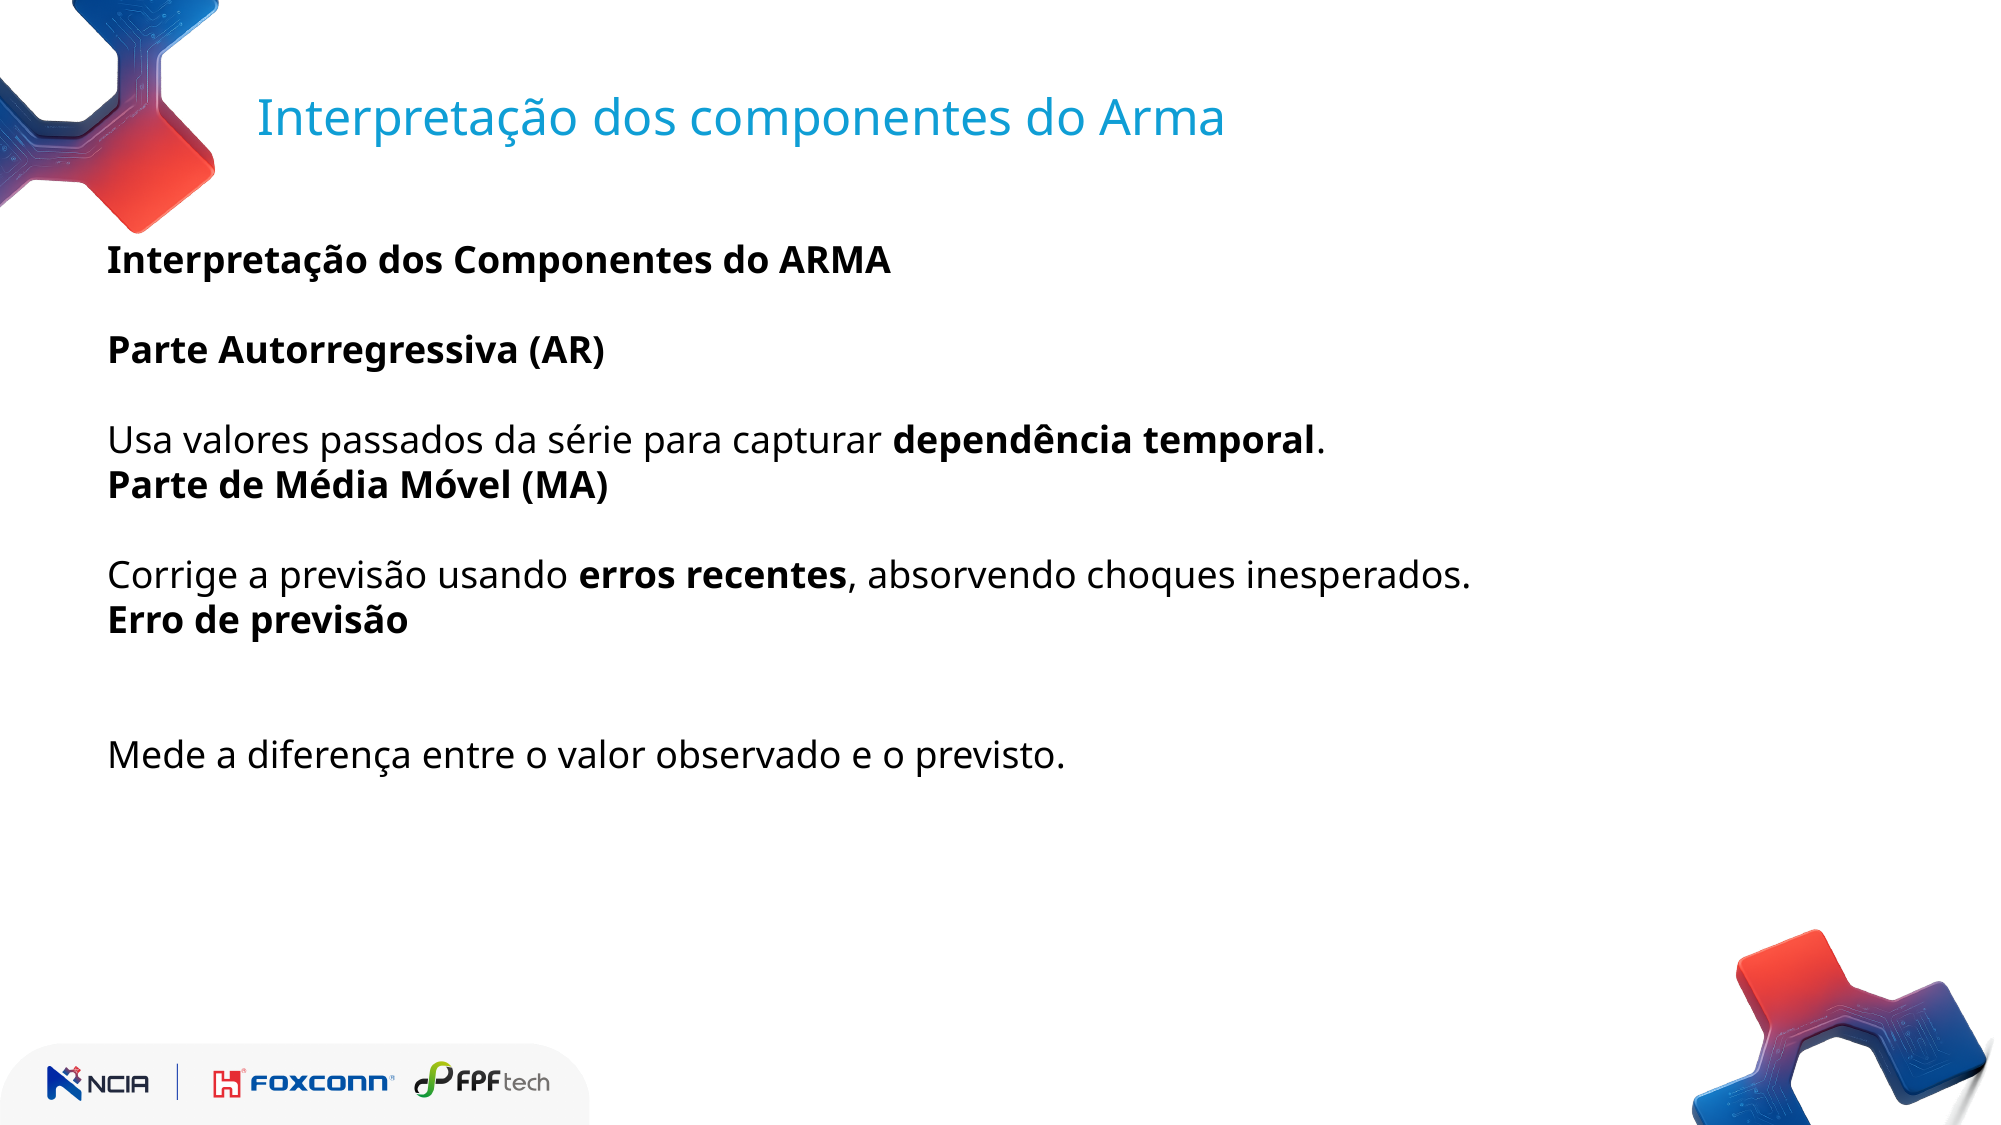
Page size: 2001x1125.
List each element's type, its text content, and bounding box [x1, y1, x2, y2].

text_box Interpretação dos componentes do Arma [242, 78, 1329, 153]
picture [1667, 911, 2001, 1125]
picture [0, 0, 250, 246]
picture [0, 991, 590, 1125]
